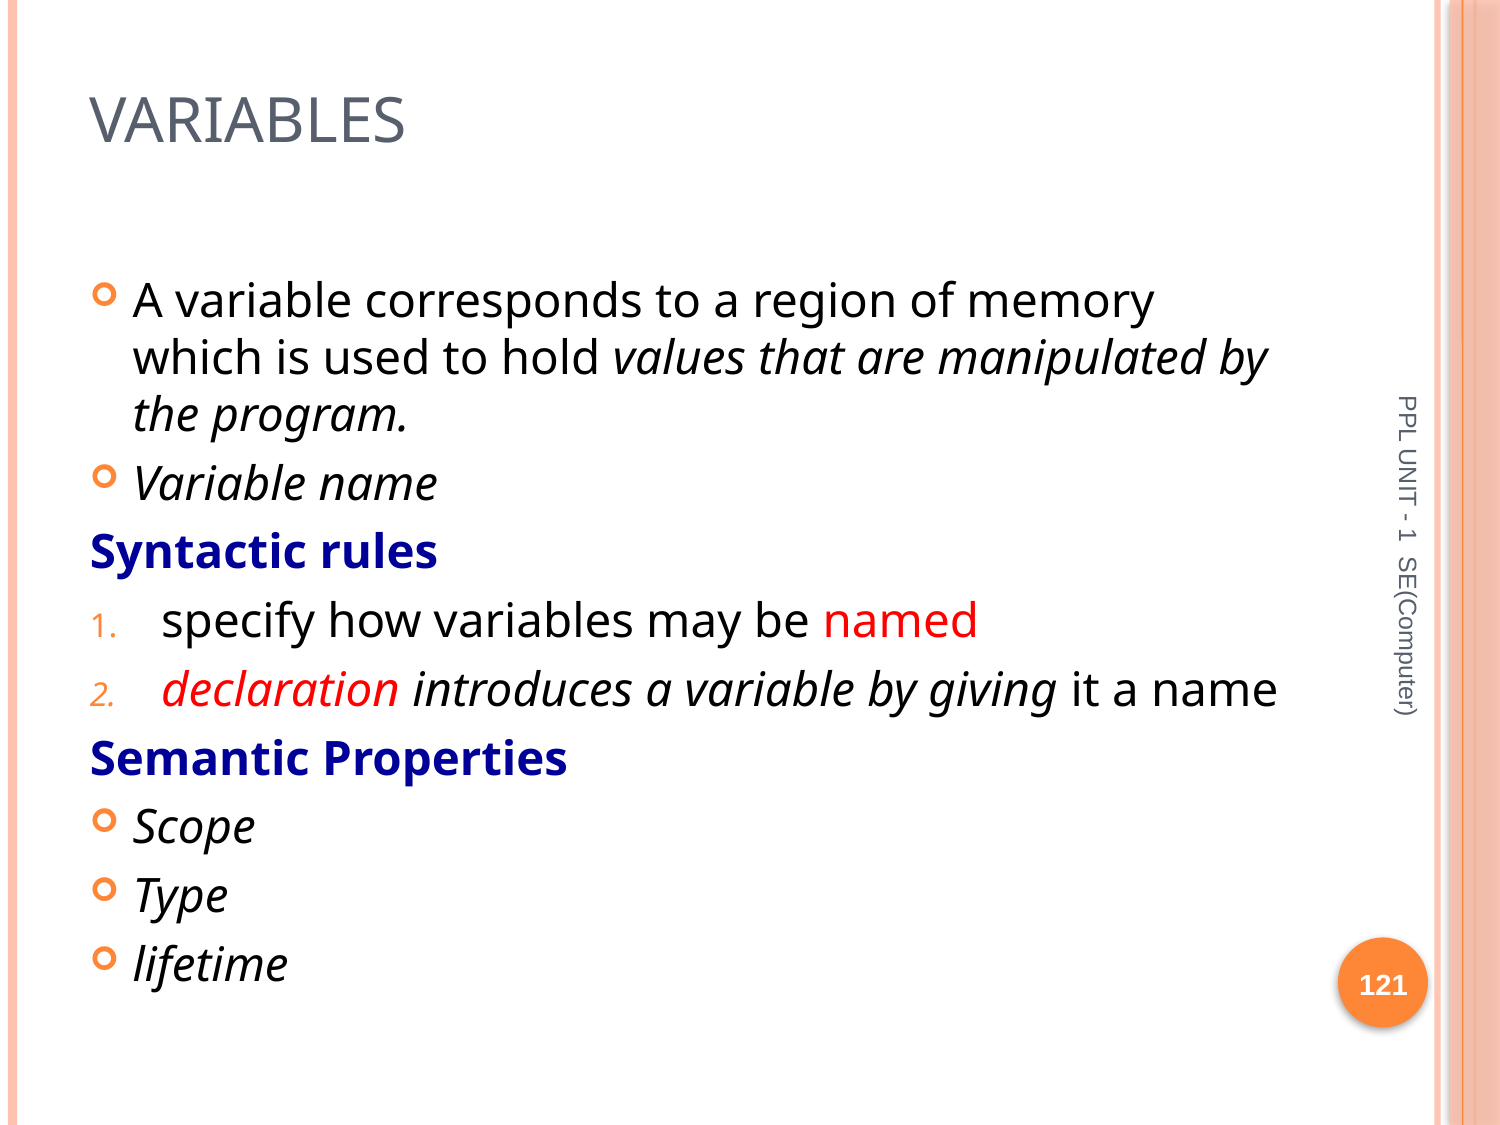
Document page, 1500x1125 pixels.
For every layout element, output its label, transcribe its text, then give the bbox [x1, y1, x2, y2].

list A variable corresponds to a region of memory which is used to hold values that are manipulated by the program. Variable name Syntactic rules specify how variables may be named declaration introduces a variable by giving it a name Semantic Properties Scope Type lifetime [75, 262, 1300, 1062]
title Variables [75, 45, 1300, 163]
slide_number 121 [1333, 940, 1434, 1027]
footer PPL UNIT - 1 SE(Computer) [1379, 380, 1440, 906]
